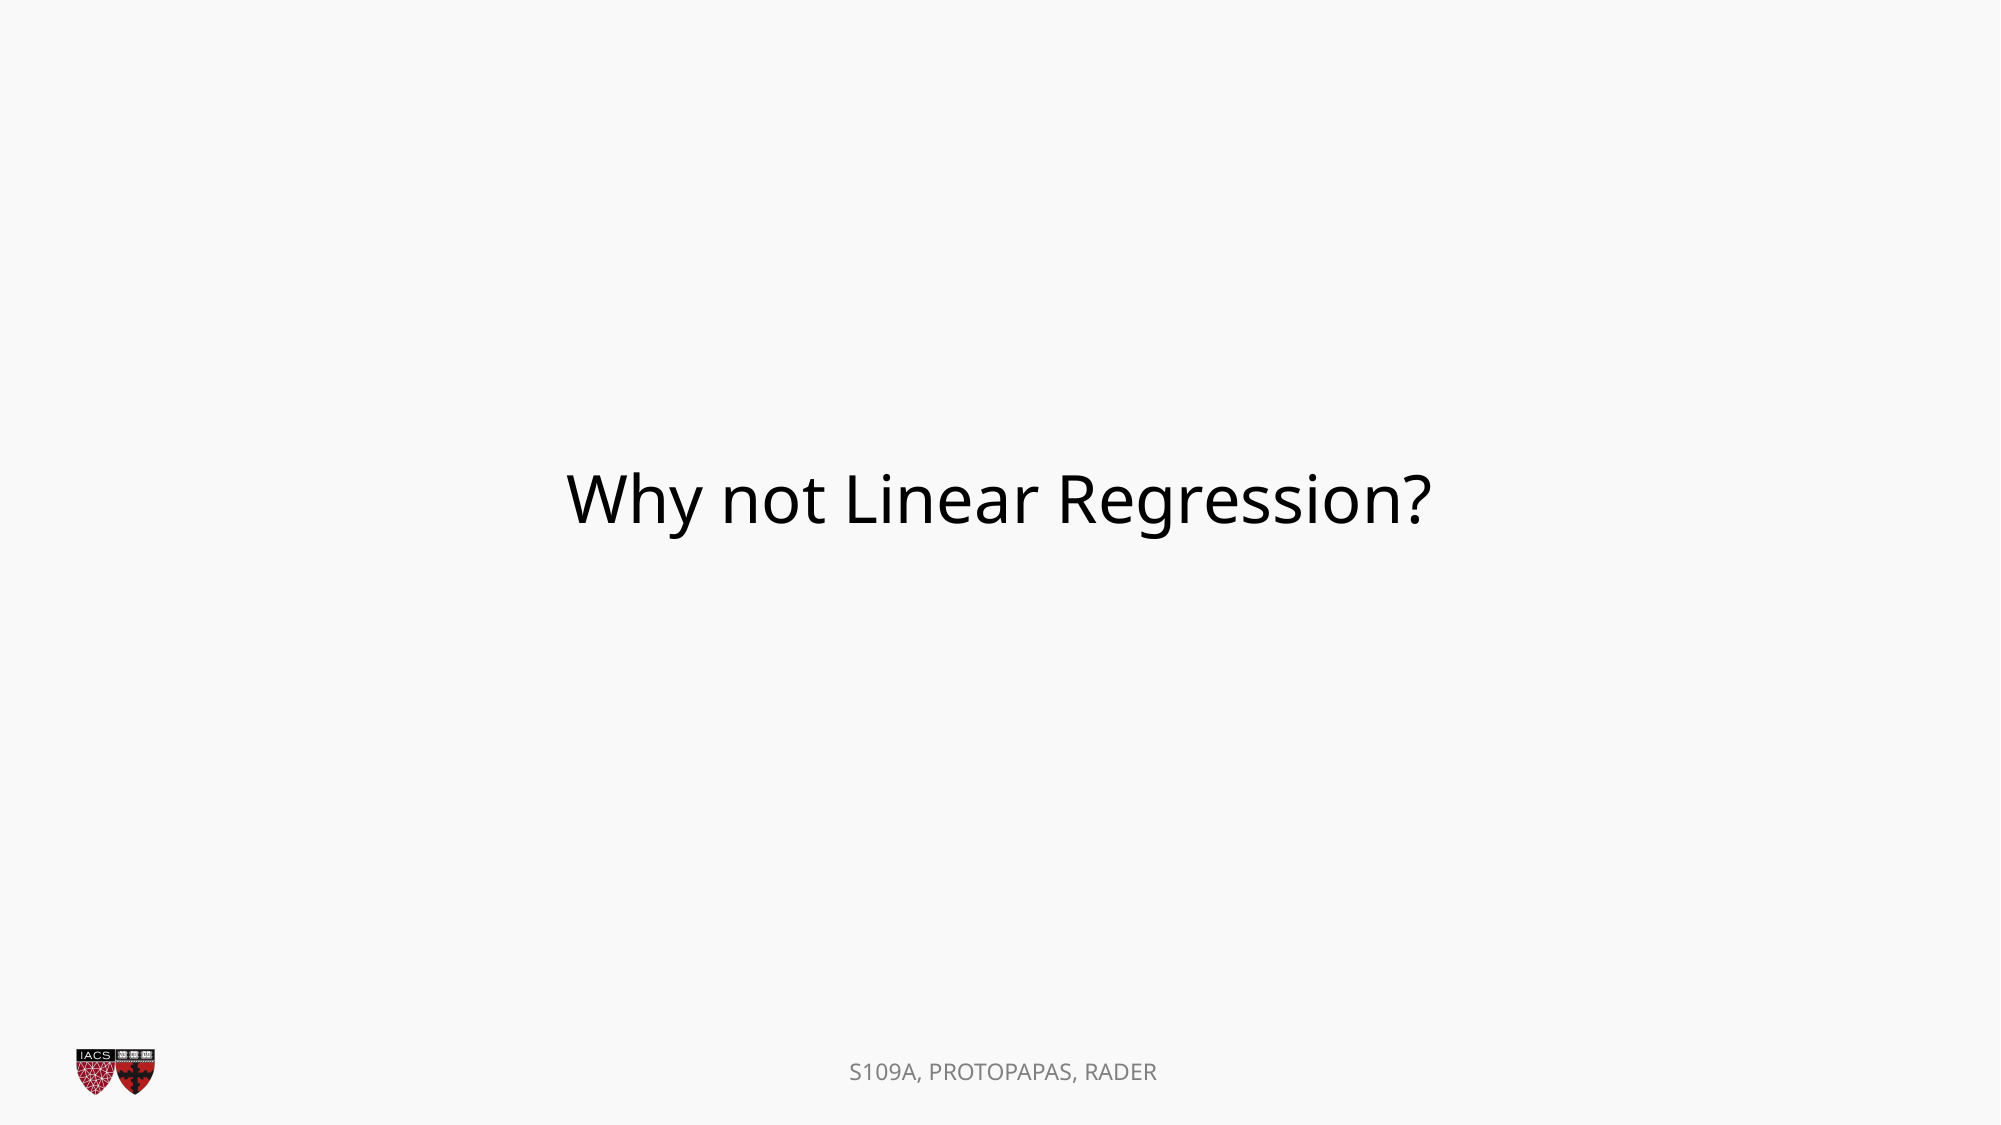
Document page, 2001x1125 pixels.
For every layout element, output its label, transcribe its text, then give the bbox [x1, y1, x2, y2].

picture [75, 1049, 155, 1095]
title Why not Linear Regression? [99, 449, 1900, 576]
